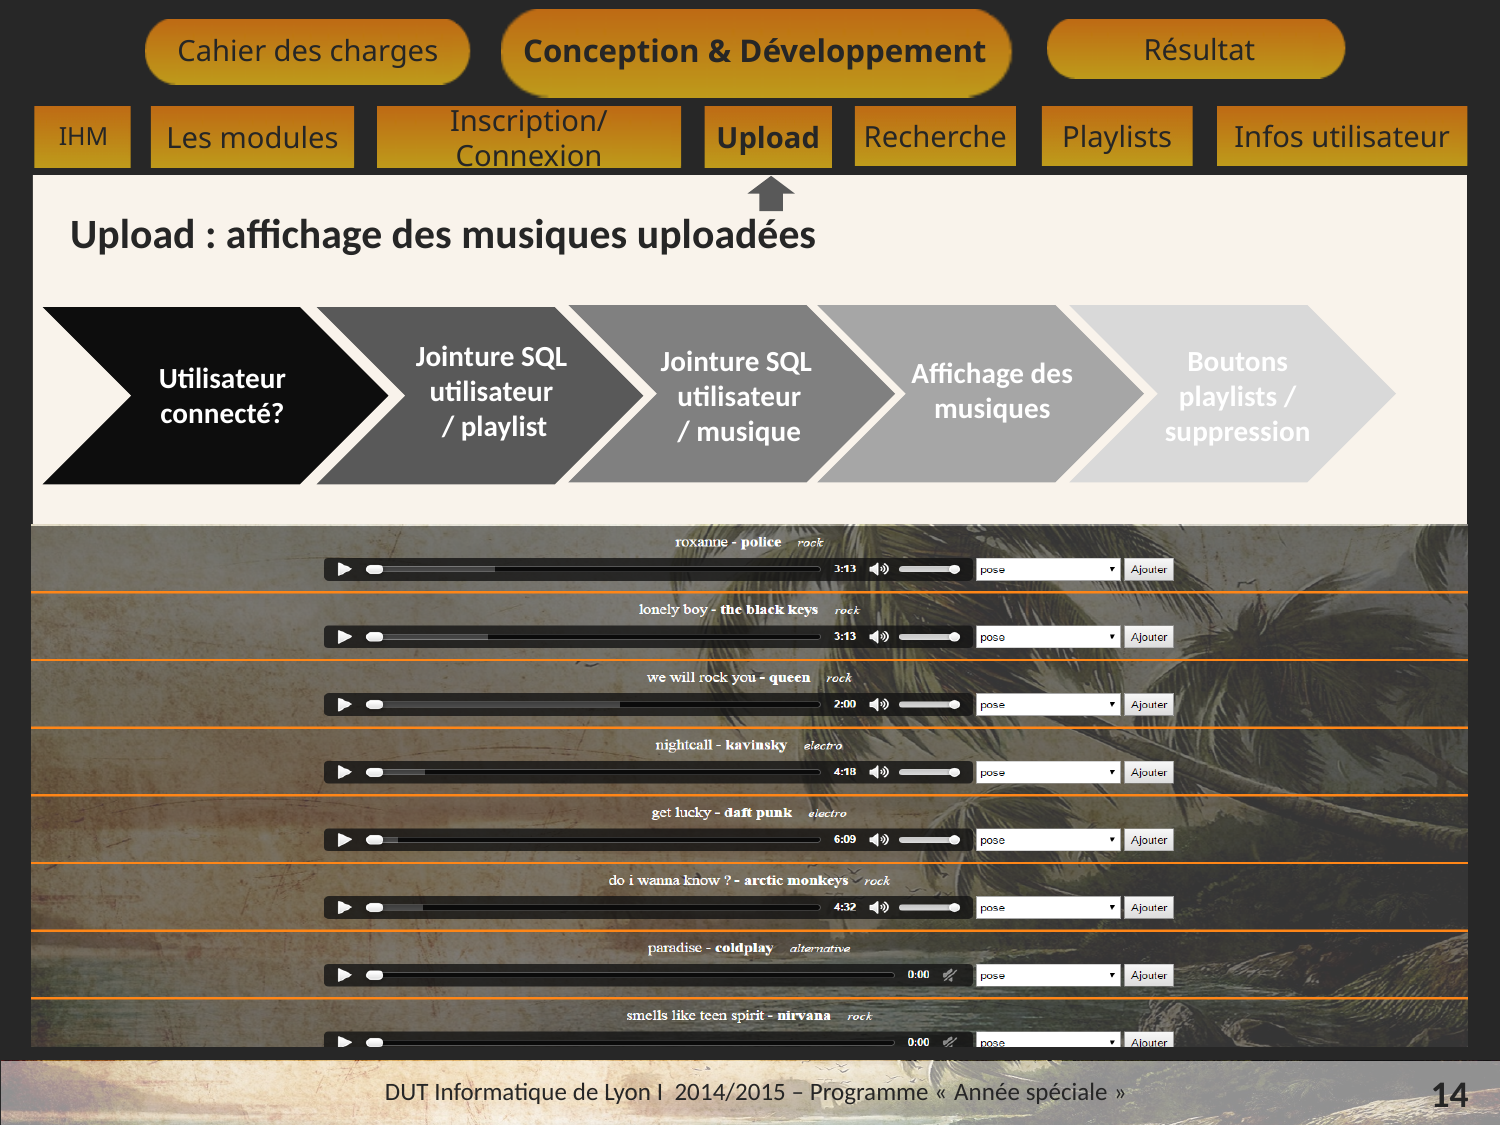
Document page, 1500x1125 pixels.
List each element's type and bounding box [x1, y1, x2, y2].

text_box [829, 106, 1009, 166]
text_box [684, 106, 827, 168]
text_box [568, 304, 896, 483]
text_box [14, 106, 147, 168]
text_box [0, 1060, 1500, 1125]
text_box [896, 304, 1067, 483]
text_box [1197, 106, 1488, 166]
text_box [362, 106, 682, 168]
text_box [1069, 304, 1397, 483]
text_box [1011, 106, 1195, 166]
text_box [316, 306, 565, 485]
text_box [42, 306, 315, 485]
picture [0, 0, 1500, 1060]
text_box [149, 106, 356, 168]
